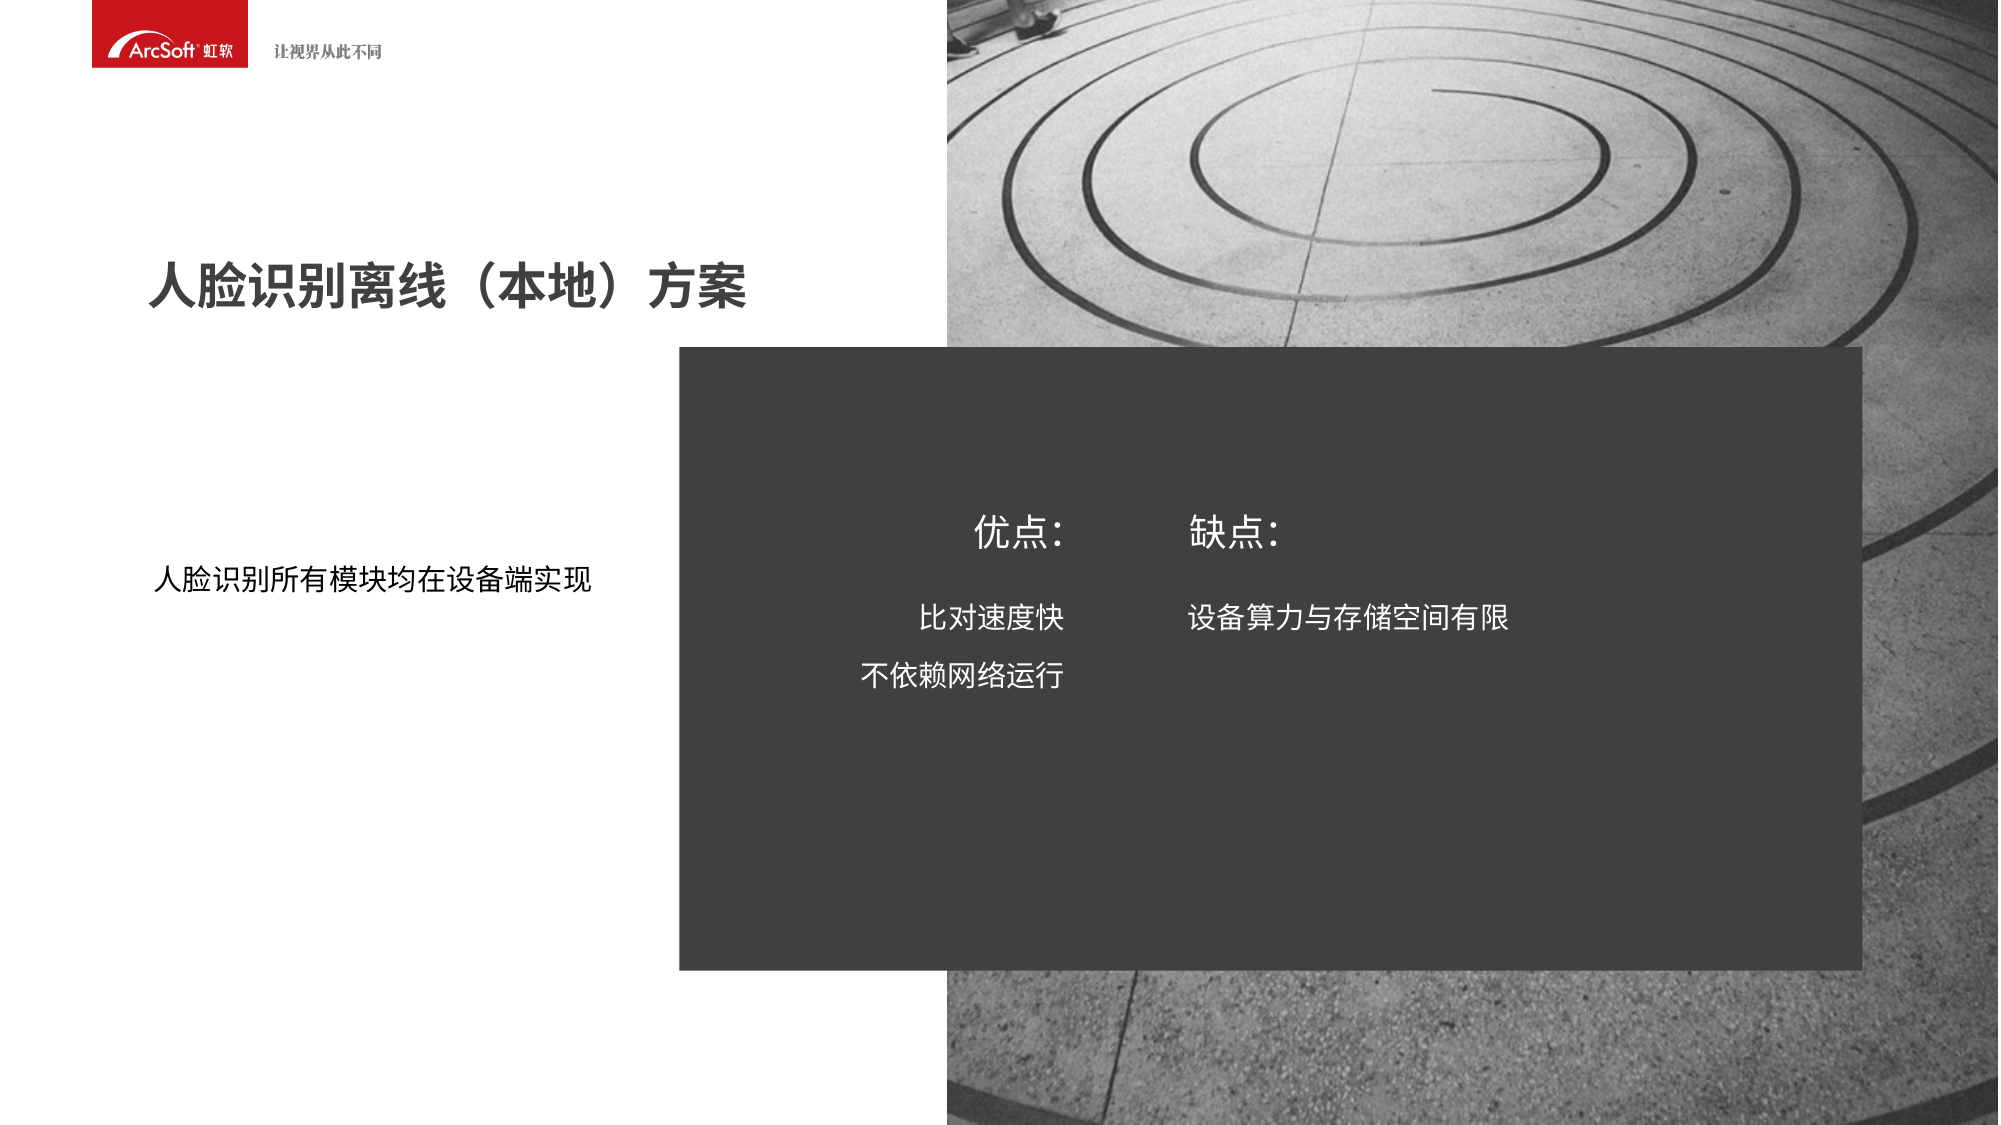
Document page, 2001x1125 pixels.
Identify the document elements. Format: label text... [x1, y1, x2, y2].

text_box 不依赖网络运行 [845, 650, 947, 700]
picture [92, 0, 248, 68]
text_box 人脸识别离线（本地）方案 [0, 253, 947, 333]
text_box 比对速度快 [903, 591, 947, 642]
text_box 人脸识别所有模块均在设备端实现 [124, 501, 608, 604]
picture [264, 37, 391, 71]
text_box [678, 346, 947, 972]
picture [947, 0, 1998, 1125]
